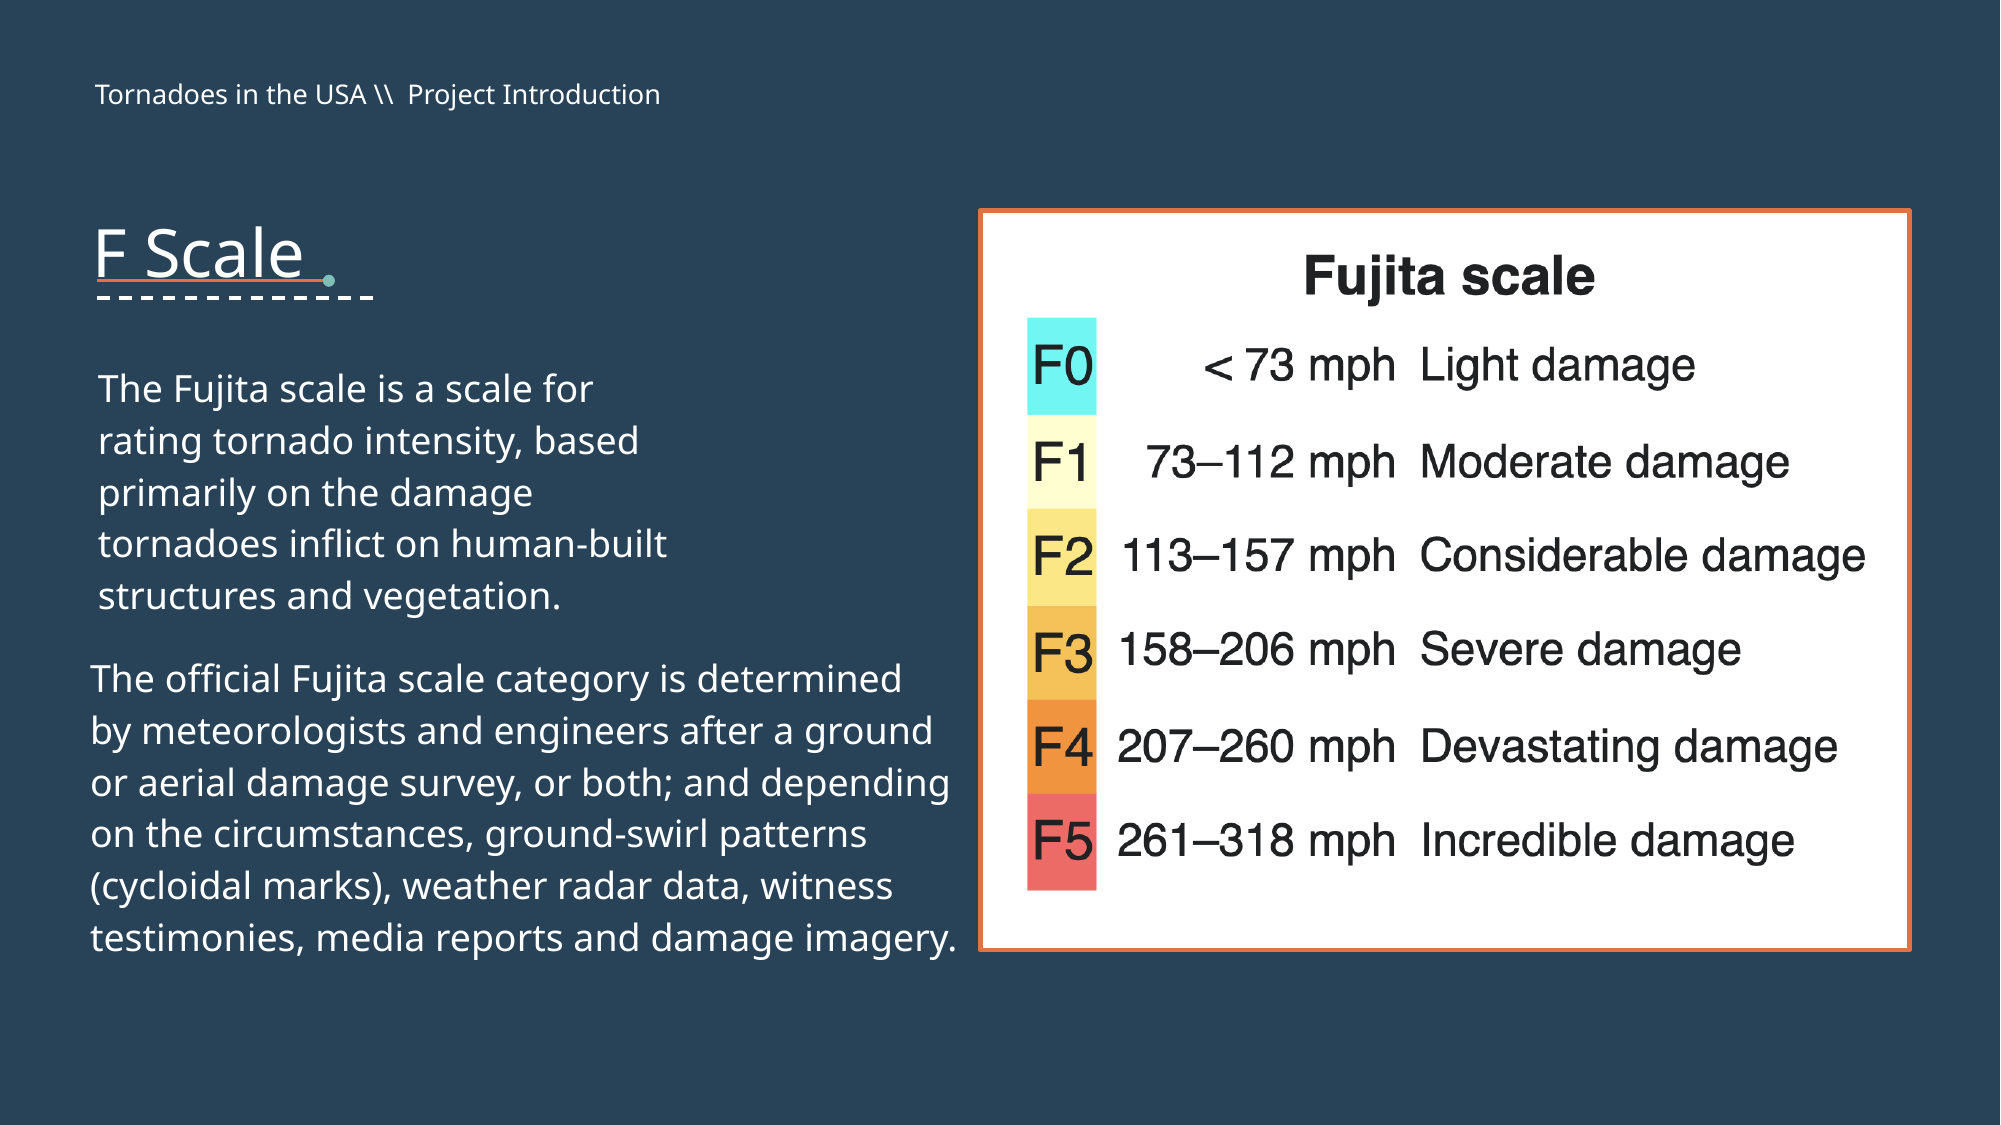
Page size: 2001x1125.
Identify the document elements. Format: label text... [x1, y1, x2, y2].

picture [982, 212, 1908, 948]
text_box F Scale [77, 183, 1735, 306]
text_box [322, 274, 335, 287]
text_box Tornadoes in the USA \\ Project Introduction [79, 62, 1921, 160]
text_box The Fujita scale is a scale for rating tornado intensity, based primarily on the damage tornadoes inflict on human-built structures and vegetation. [82, 343, 687, 632]
text_box The official Fujita scale category is determined by meteorologists and engineers after a ground or aerial damage survey, or both; and depending on the circumstances, ground-swirl patterns (cycloidal marks), weather radar data, witness testimonies, media reports and damage imagery. [75, 640, 1020, 1018]
